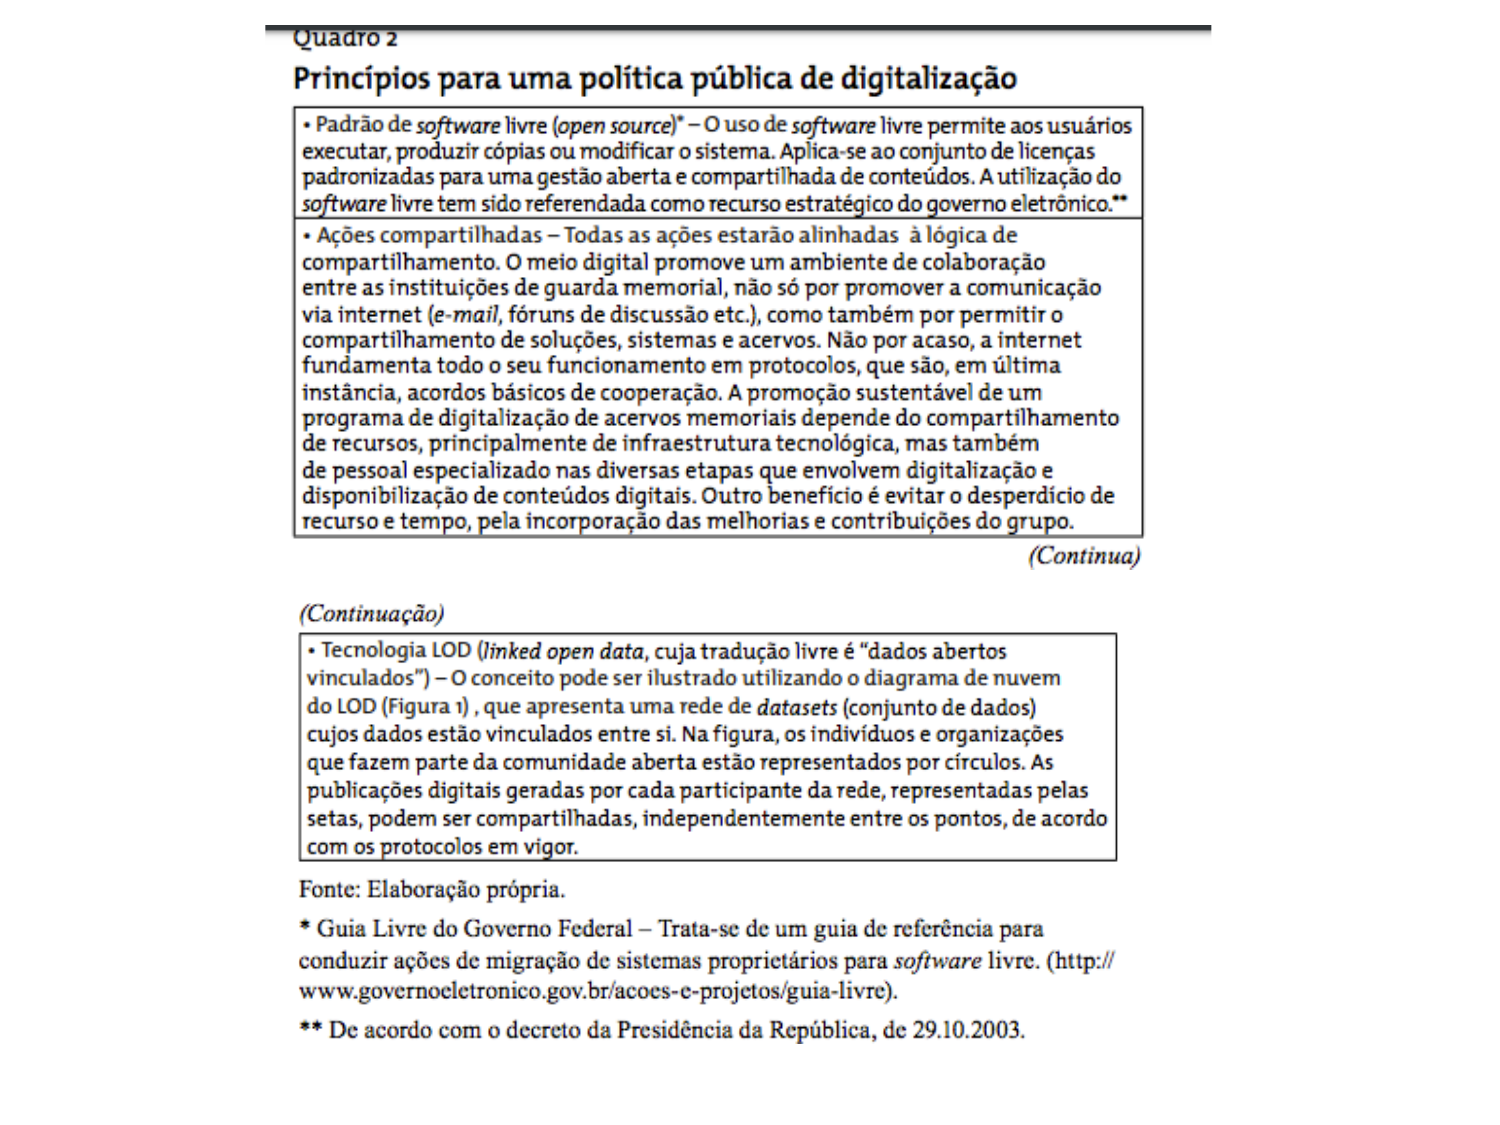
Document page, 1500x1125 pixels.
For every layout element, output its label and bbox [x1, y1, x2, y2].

text_box [298, 603, 1118, 1044]
text_box [265, 25, 1212, 570]
